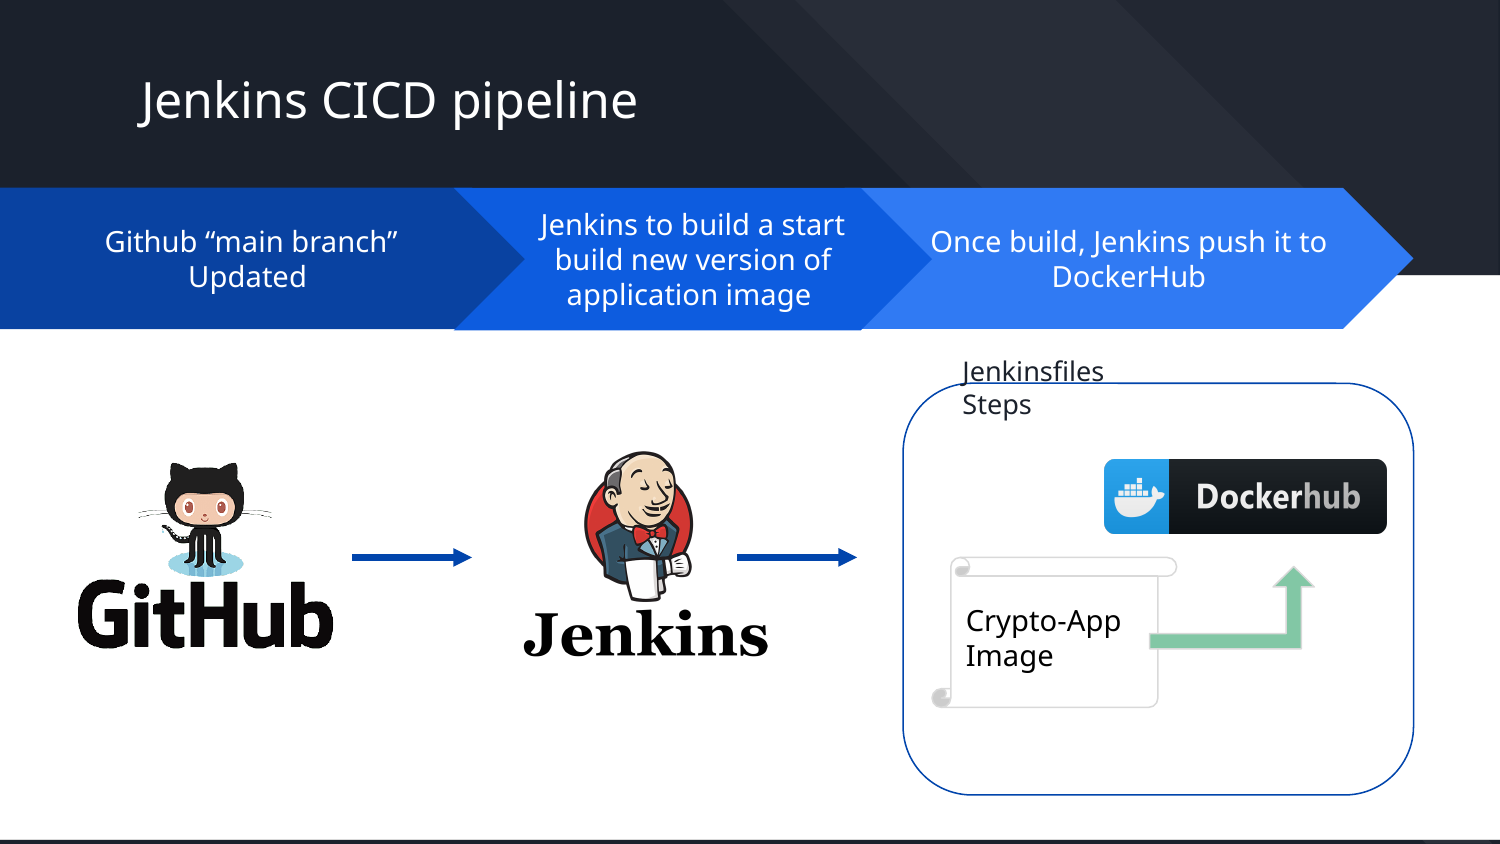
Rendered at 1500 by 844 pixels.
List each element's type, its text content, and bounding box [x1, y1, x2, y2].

picture [508, 421, 782, 694]
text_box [0, 187, 452, 725]
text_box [933, 187, 1414, 738]
title Jenkins CICD pipeline [126, 53, 1281, 186]
picture [37, 403, 372, 738]
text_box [453, 187, 933, 752]
picture [1103, 459, 1387, 535]
text_box [0, 275, 1500, 840]
text_box [911, 746, 1411, 795]
